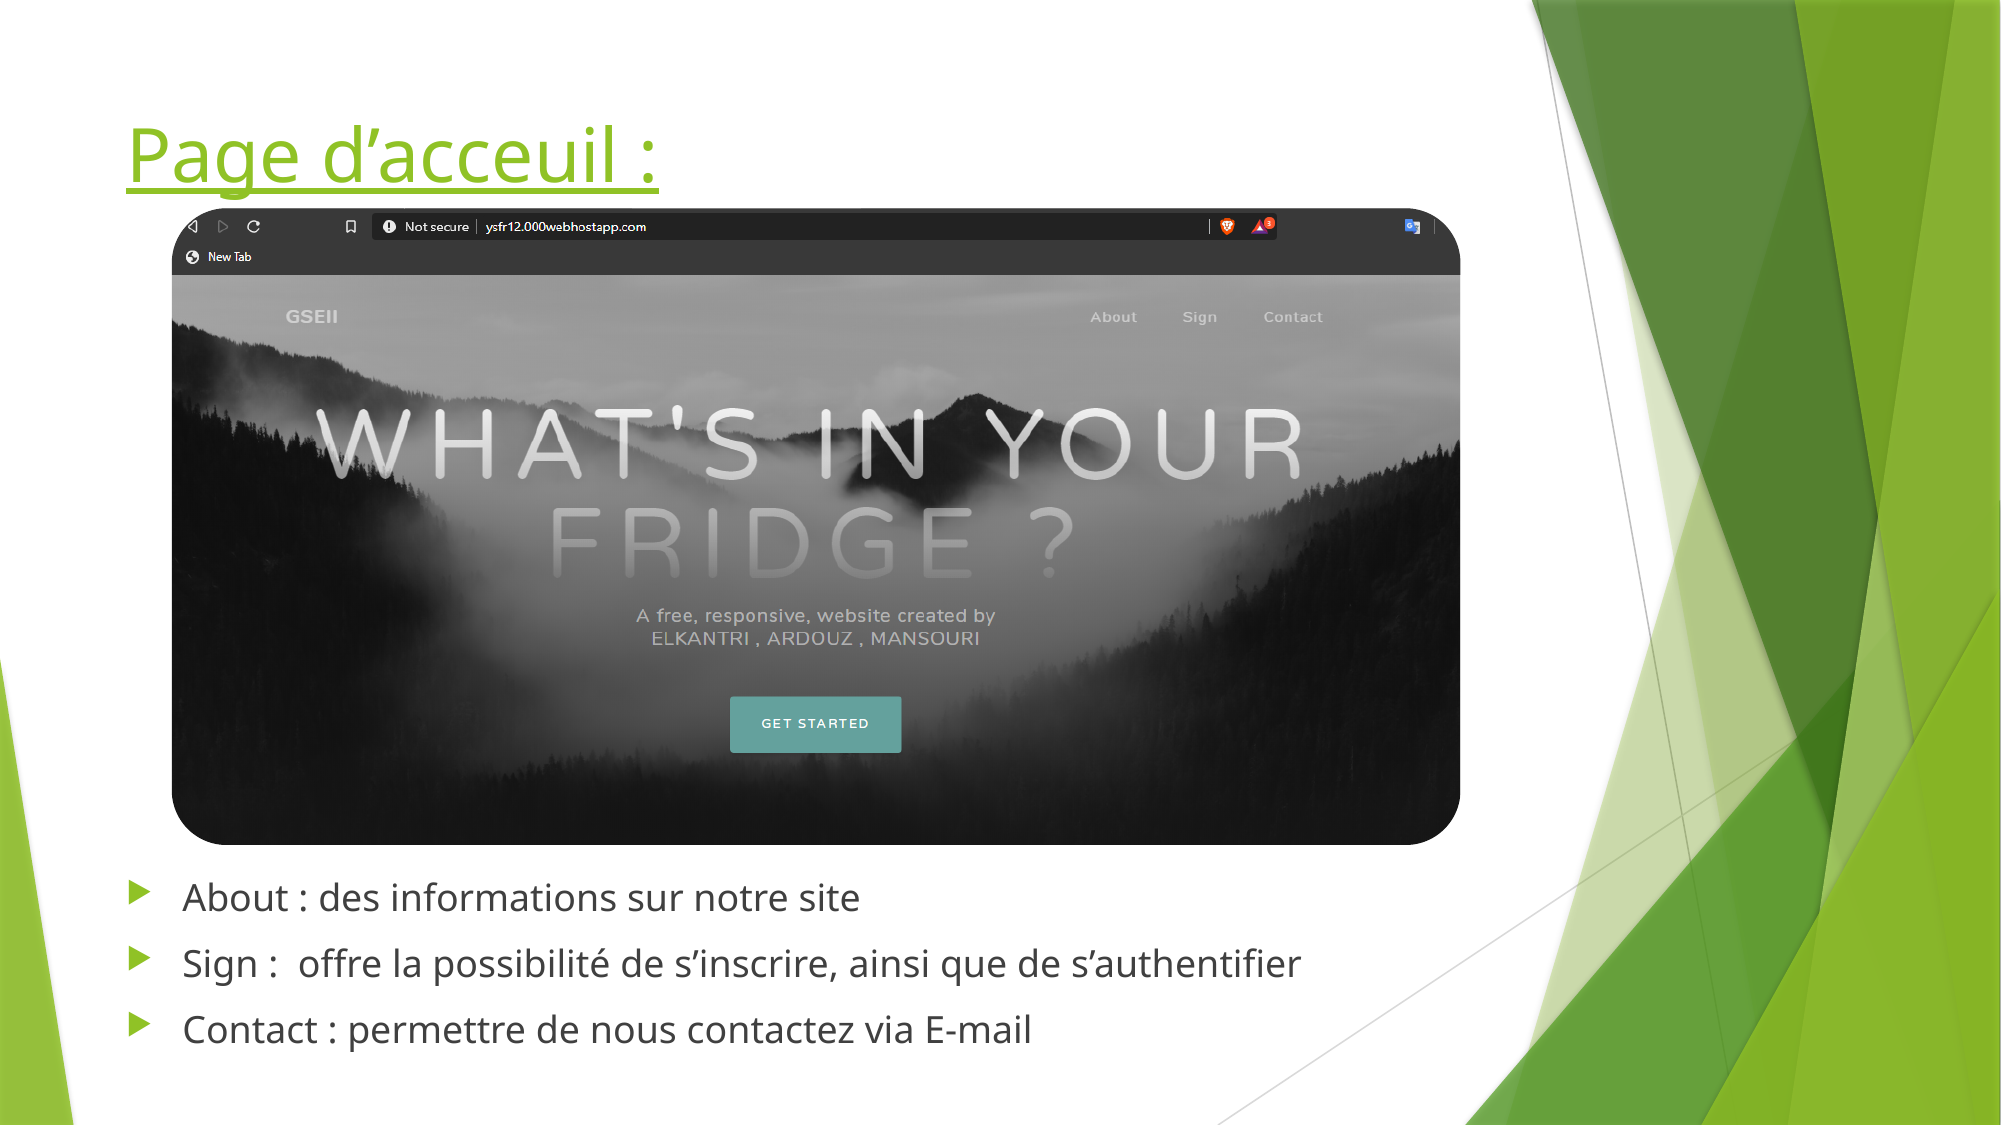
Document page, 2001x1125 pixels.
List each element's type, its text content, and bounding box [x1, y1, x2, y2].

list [171, 207, 1461, 846]
title Page d’acceuil : [111, 99, 1522, 317]
text_box About : des informations sur notre site Sign : offre la possibilité de s’inscrire, ainsi que de s’authentifier Contact : permettre de nous contactez via E-mail [111, 866, 1522, 1084]
